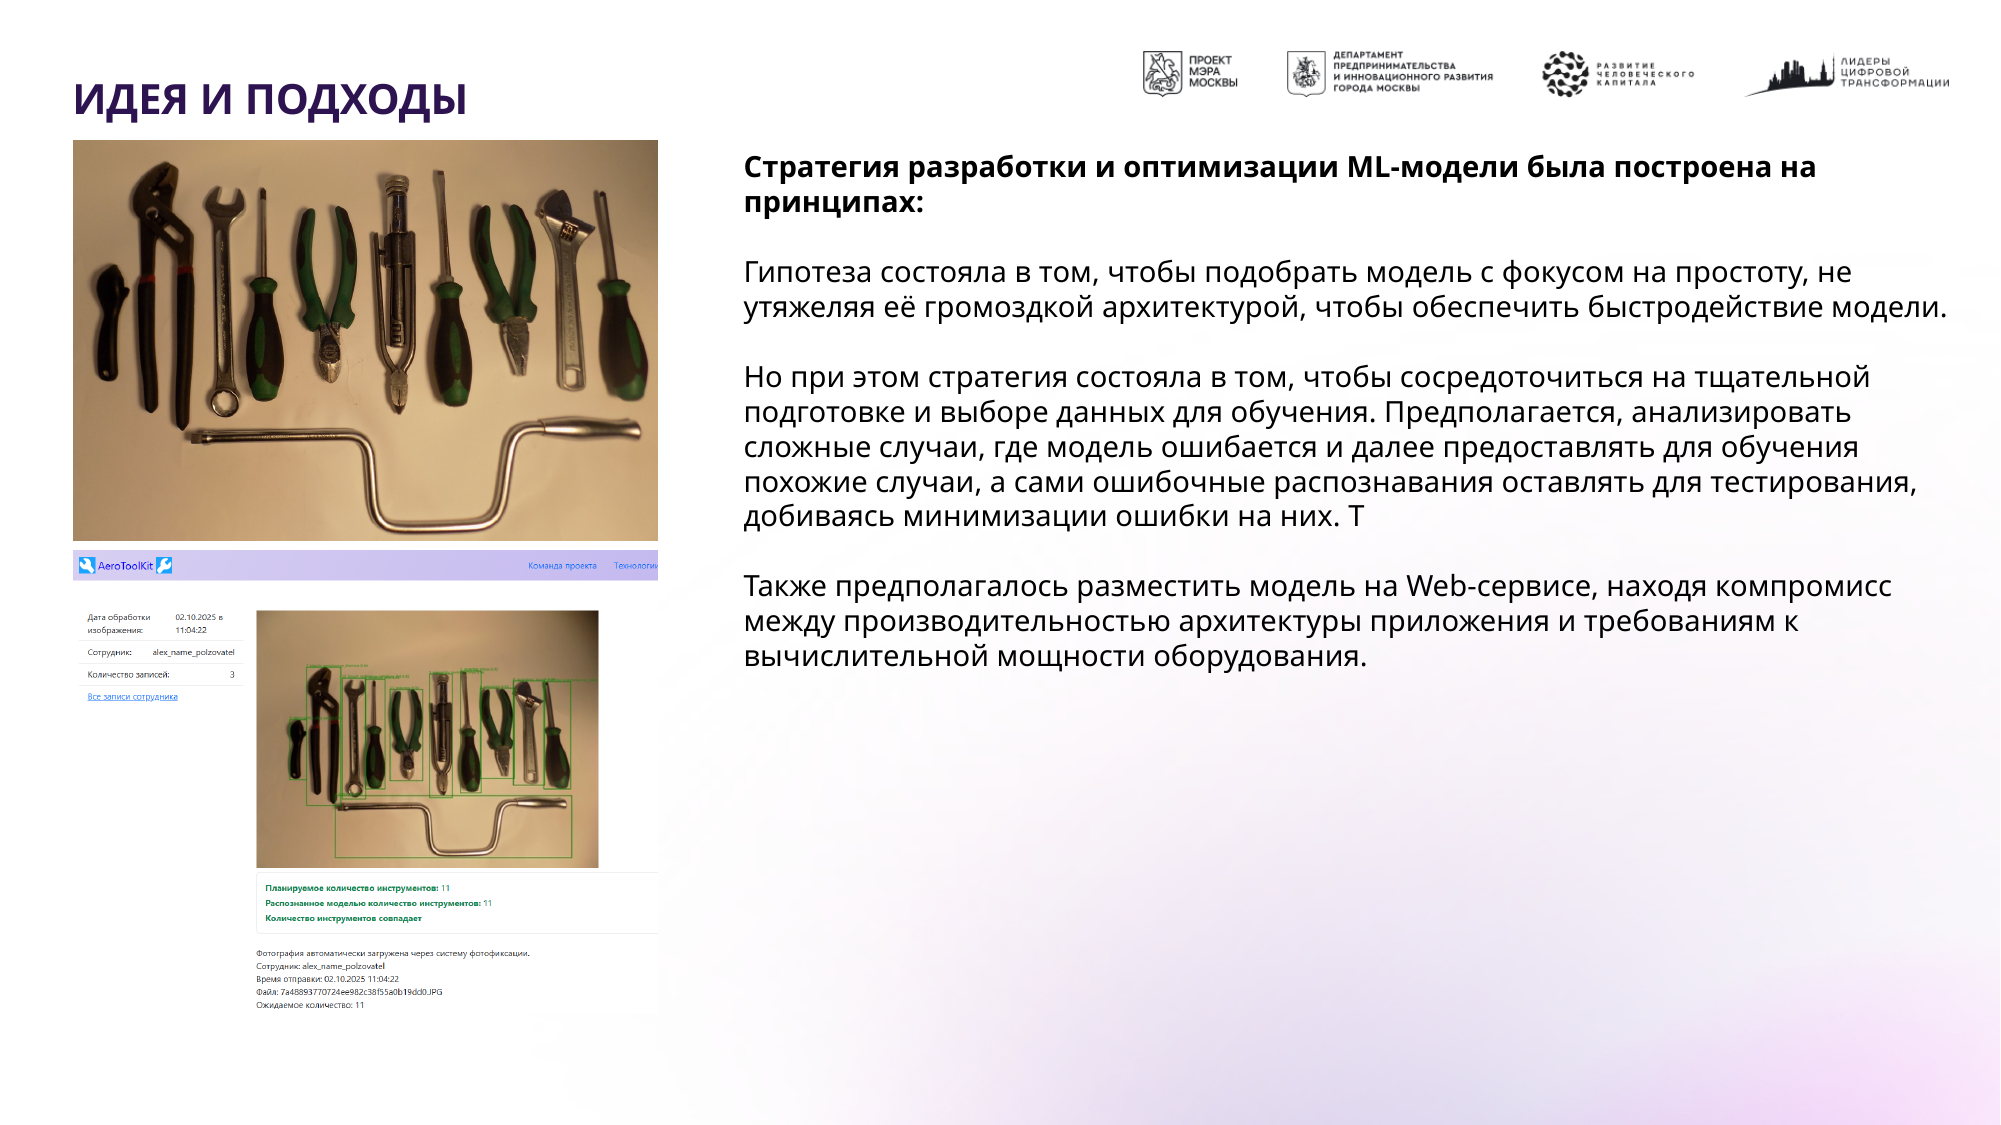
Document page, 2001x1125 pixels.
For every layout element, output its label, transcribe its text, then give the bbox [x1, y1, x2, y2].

picture [0, 0, 2001, 1125]
title ИДЕЯ И ПОДХОДЫ [57, 69, 1676, 131]
text_box Стратегия разработки и оптимизации ML-модели была построена на принципах: Гипотеза состояла в том, чтобы подобрать модель с фокусом на простоту, не утяжеляя её громоздкой архитектурой, чтобы обеспечить быстродействие модели. Но при этом стратегия состояла в том, чтобы сосредоточиться на тщательной подготовке и выборе данных для обучения. Предполагается, анализировать сложные случаи, где модель ошибается и далее предоставлять для обучения похожие случаи, а сами ошибочные распознавания оставлять для тестирования, добиваясь минимизации ошибки на них. Т Также предполагалось разместить модель на Web-сервисе, находя компромисс между производительностью архитектуры приложения и требованиям к вычислительной мощности оборудования. [728, 140, 1968, 680]
